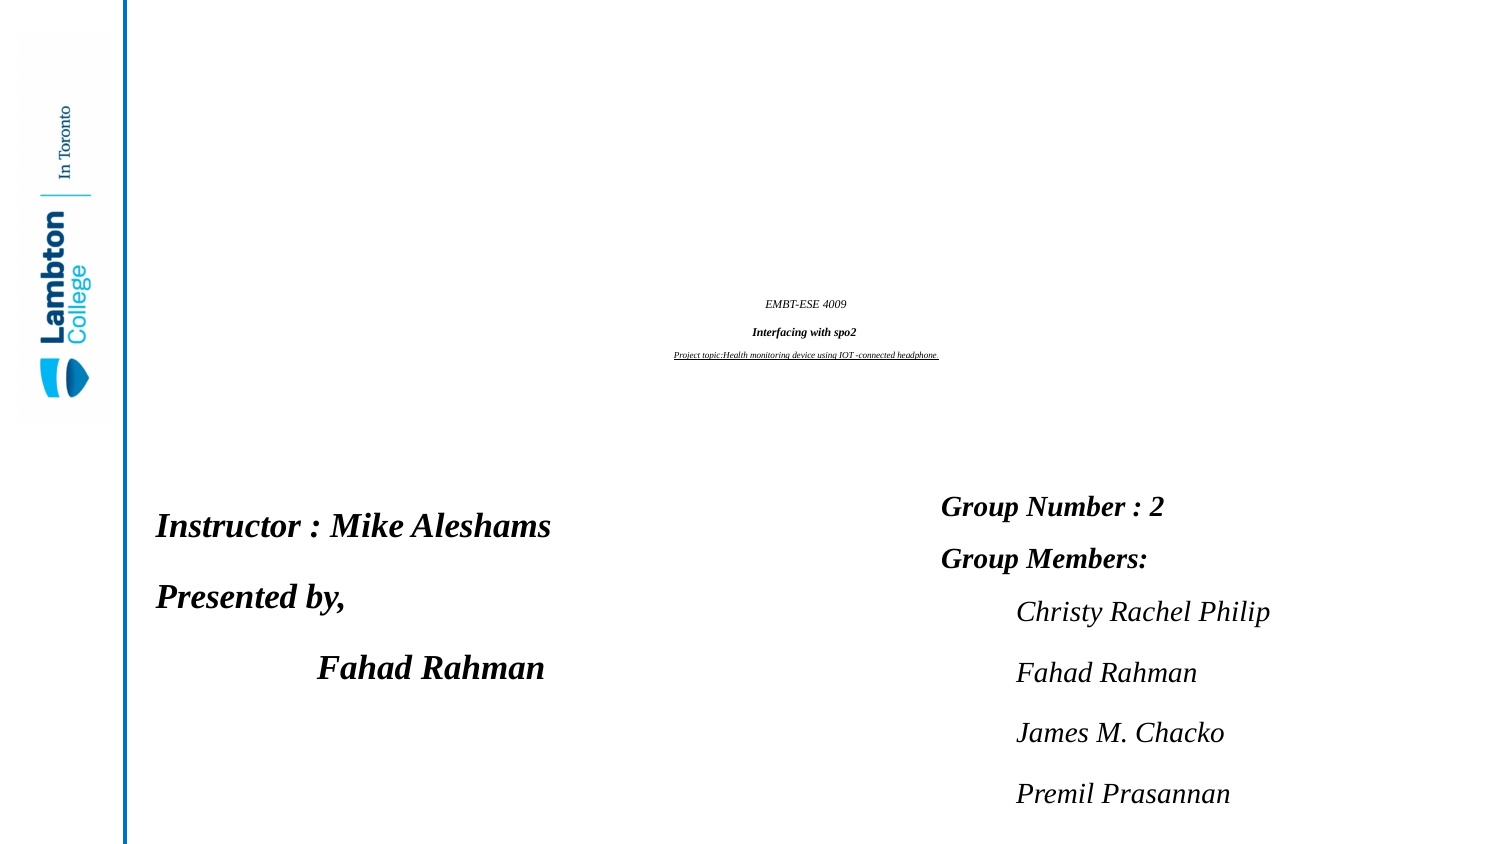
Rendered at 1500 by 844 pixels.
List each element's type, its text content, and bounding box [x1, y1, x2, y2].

text_box Group Number : 2 Group Members: Christy Rachel Philip Fahad Rahman James M. Chacko Premil Prasannan [926, 454, 1484, 844]
title EMBT-ESE 4009 Interfacing with spo2 Project topic:Health monitoring device using IOT -connected headphone. [225, 262, 1388, 443]
picture [18, 33, 113, 422]
subtitle Instructor : Mike Aleshams Presented by, Fahad Rahman [144, 475, 718, 811]
